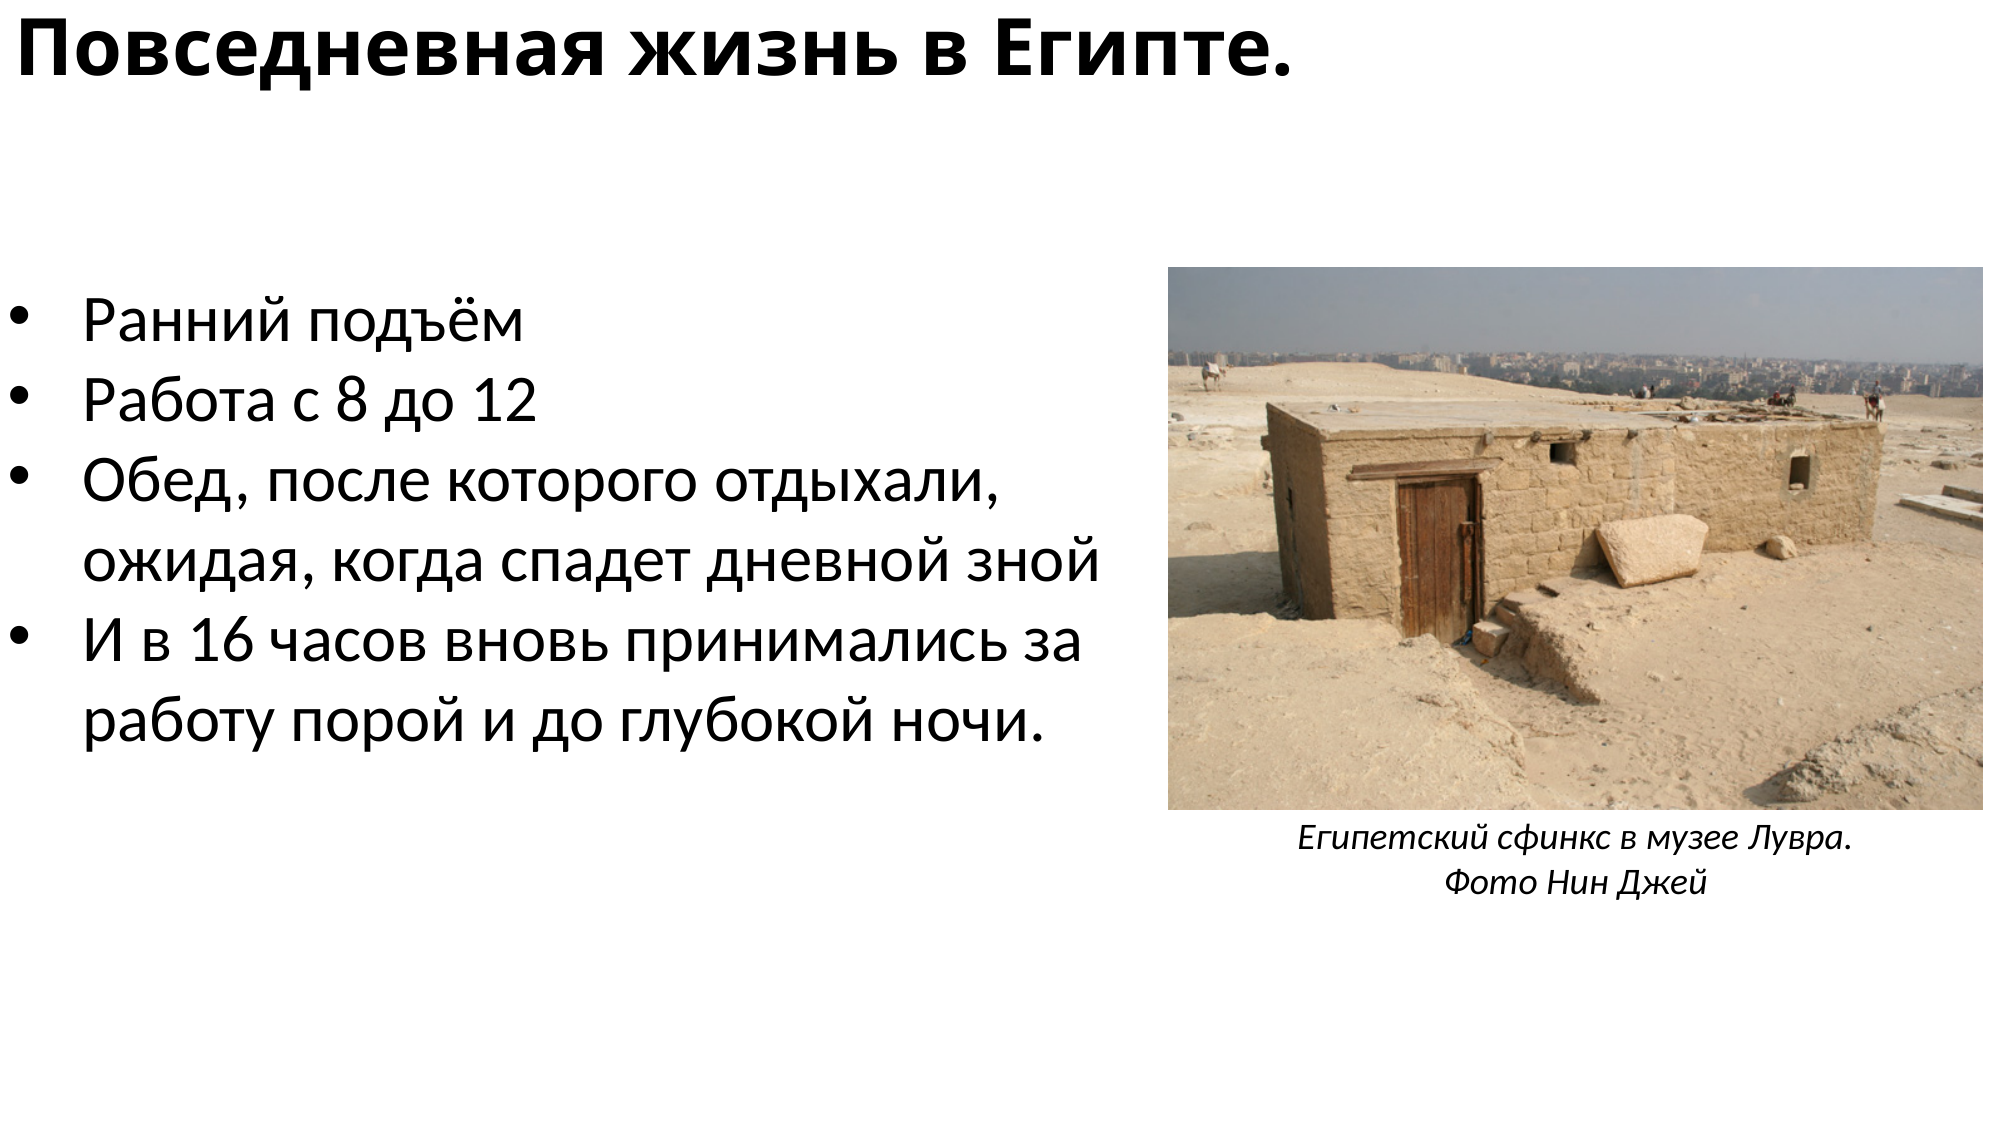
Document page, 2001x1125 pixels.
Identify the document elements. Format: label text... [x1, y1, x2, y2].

title Повседневная жизнь в Египте. [0, 0, 2000, 102]
text_box Ранний подъём Работа с 8 до 12 Обед, после которого отдыхали, ожидая, когда спадет дневной зной И в 16 часов вновь принимались за работу порой и до глубокой ночи. [0, 267, 1169, 852]
text_box Египетский сфинкс в музее Лувра. Фото Нин Джей [1262, 810, 1890, 910]
picture [1168, 267, 1983, 810]
